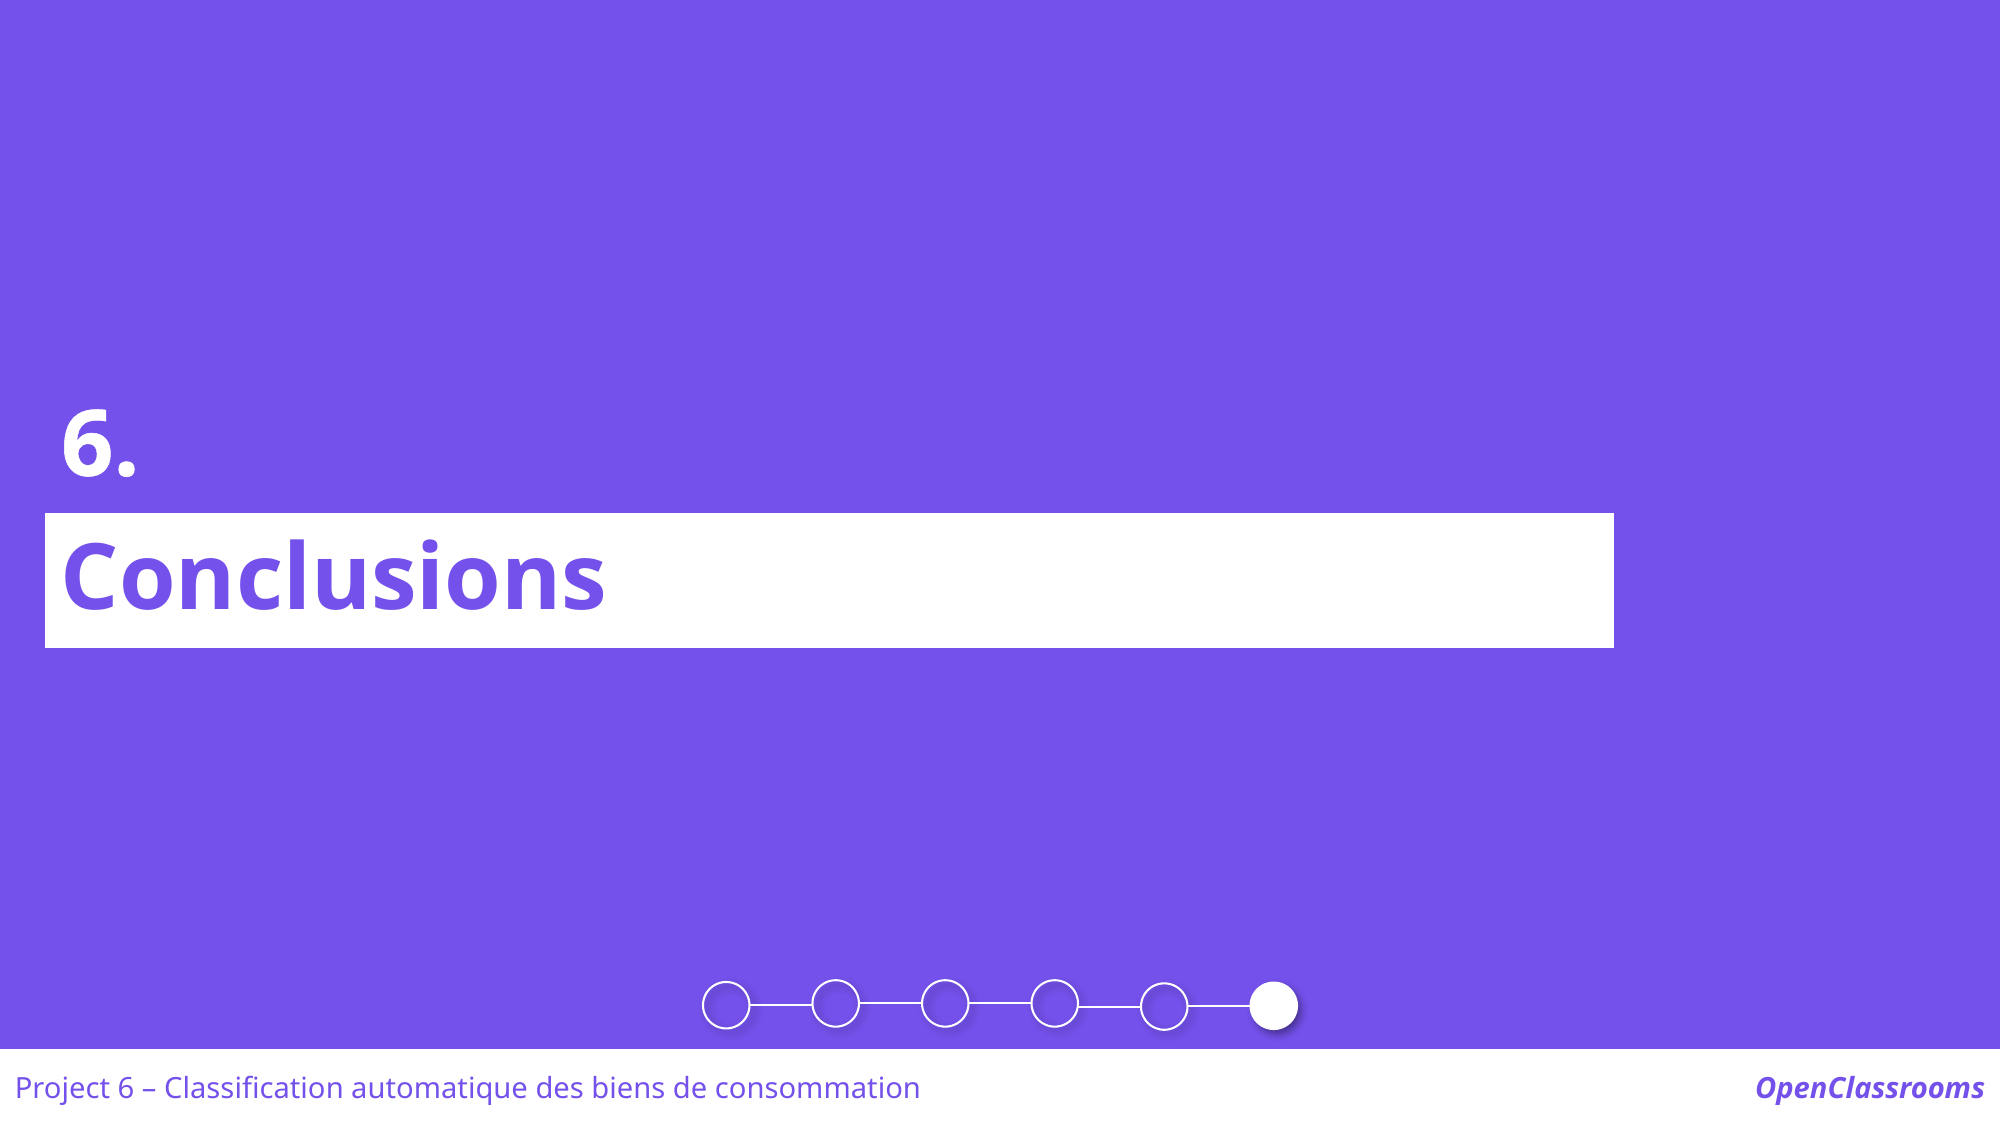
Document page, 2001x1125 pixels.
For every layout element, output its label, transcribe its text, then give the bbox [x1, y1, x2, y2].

text_box Conclusions [45, 513, 1614, 648]
text_box [921, 979, 970, 1028]
text_box [811, 979, 860, 1028]
text_box [1140, 982, 1189, 1031]
text_box [1249, 981, 1299, 1031]
text_box Project 6 – Classification automatique des biens de consommation [0, 1062, 1000, 1112]
text_box OpenClassrooms [1729, 1062, 2000, 1112]
text_box 6. [45, 378, 1186, 514]
text_box [701, 980, 751, 1030]
text_box [0, 1049, 2000, 1125]
text_box [1030, 979, 1080, 1028]
